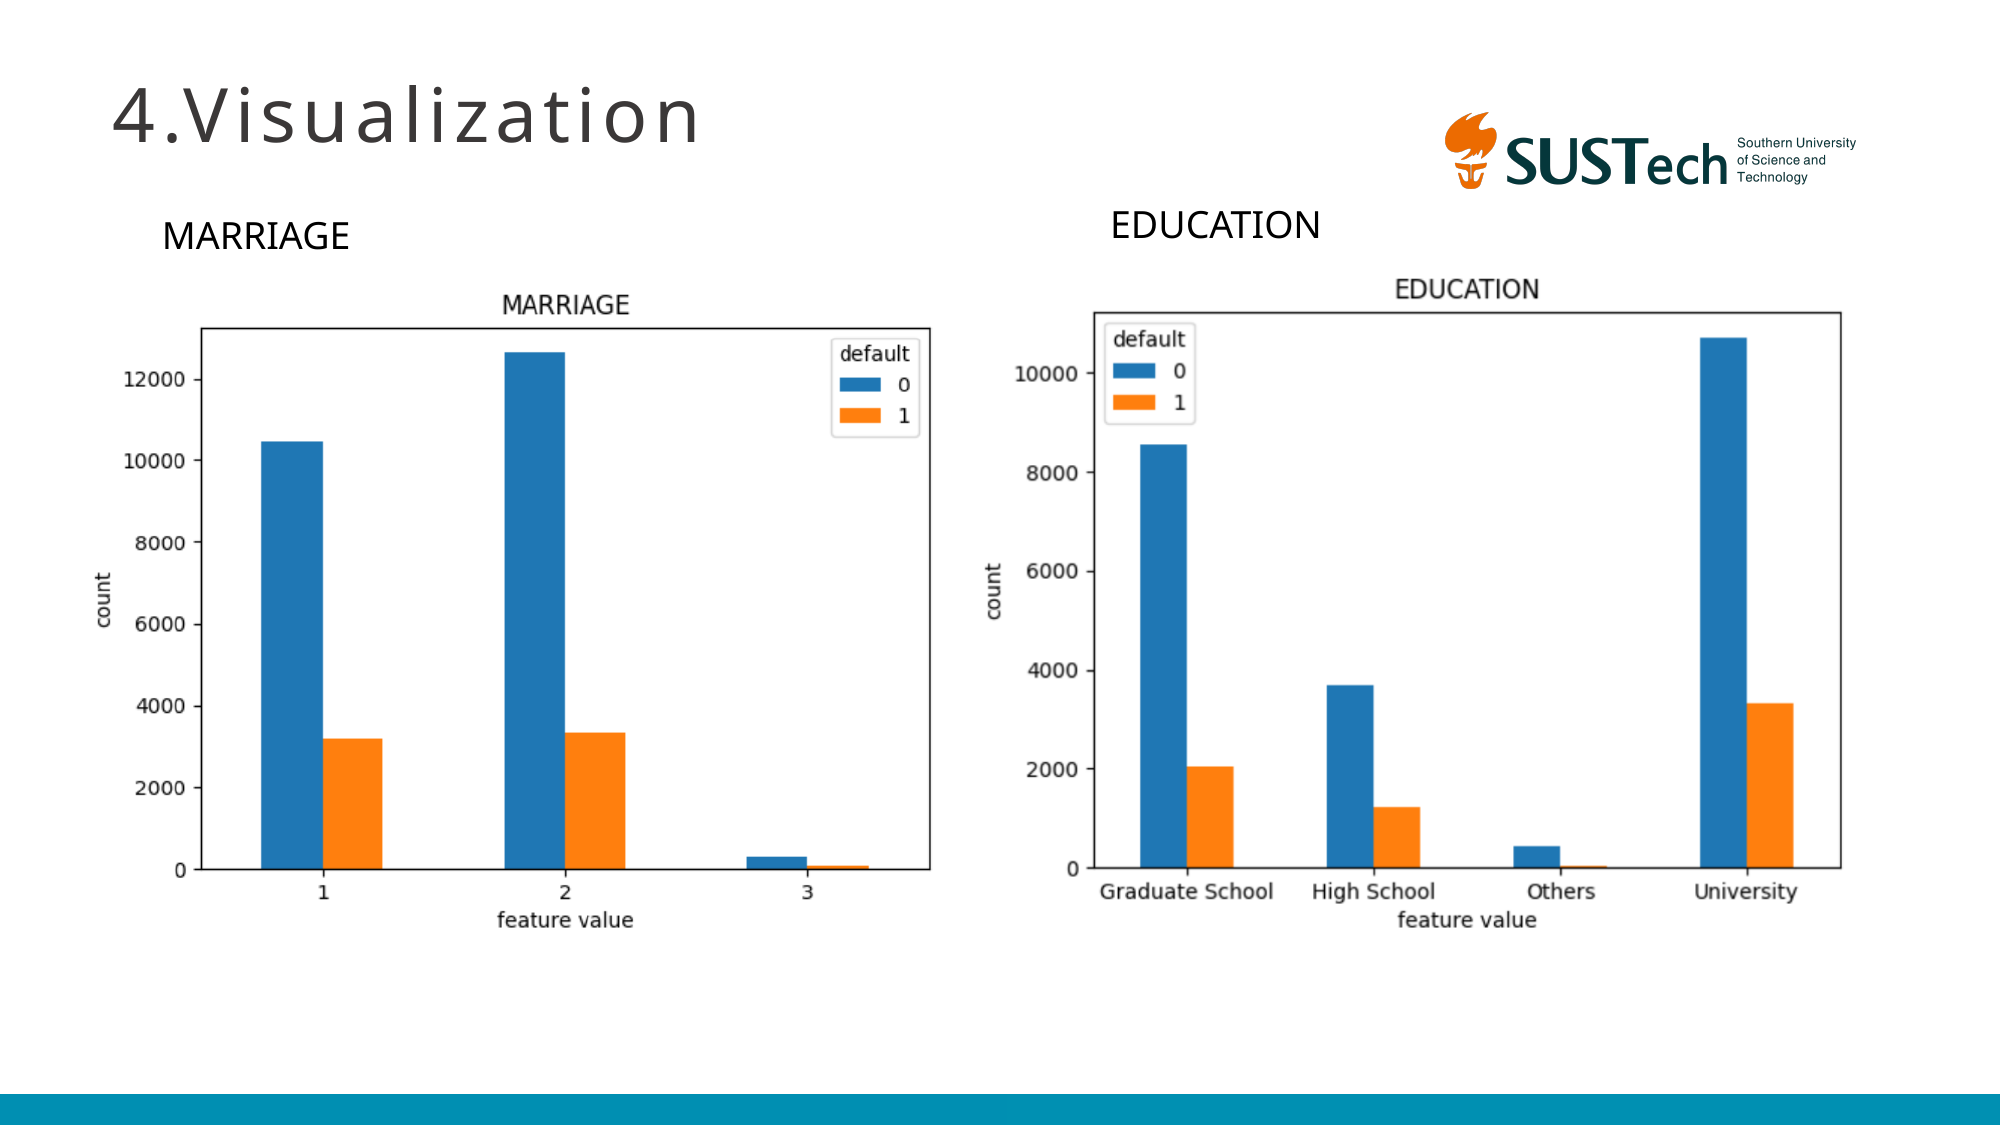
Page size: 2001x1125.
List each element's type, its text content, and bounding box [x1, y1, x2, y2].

text_box 4.Visualization [98, 59, 717, 165]
text_box [0, 1094, 2000, 1125]
text_box MARRIAGE [147, 204, 532, 265]
text_box EDUCATION [1095, 193, 1481, 254]
picture [73, 260, 1853, 941]
picture [1445, 112, 1856, 189]
